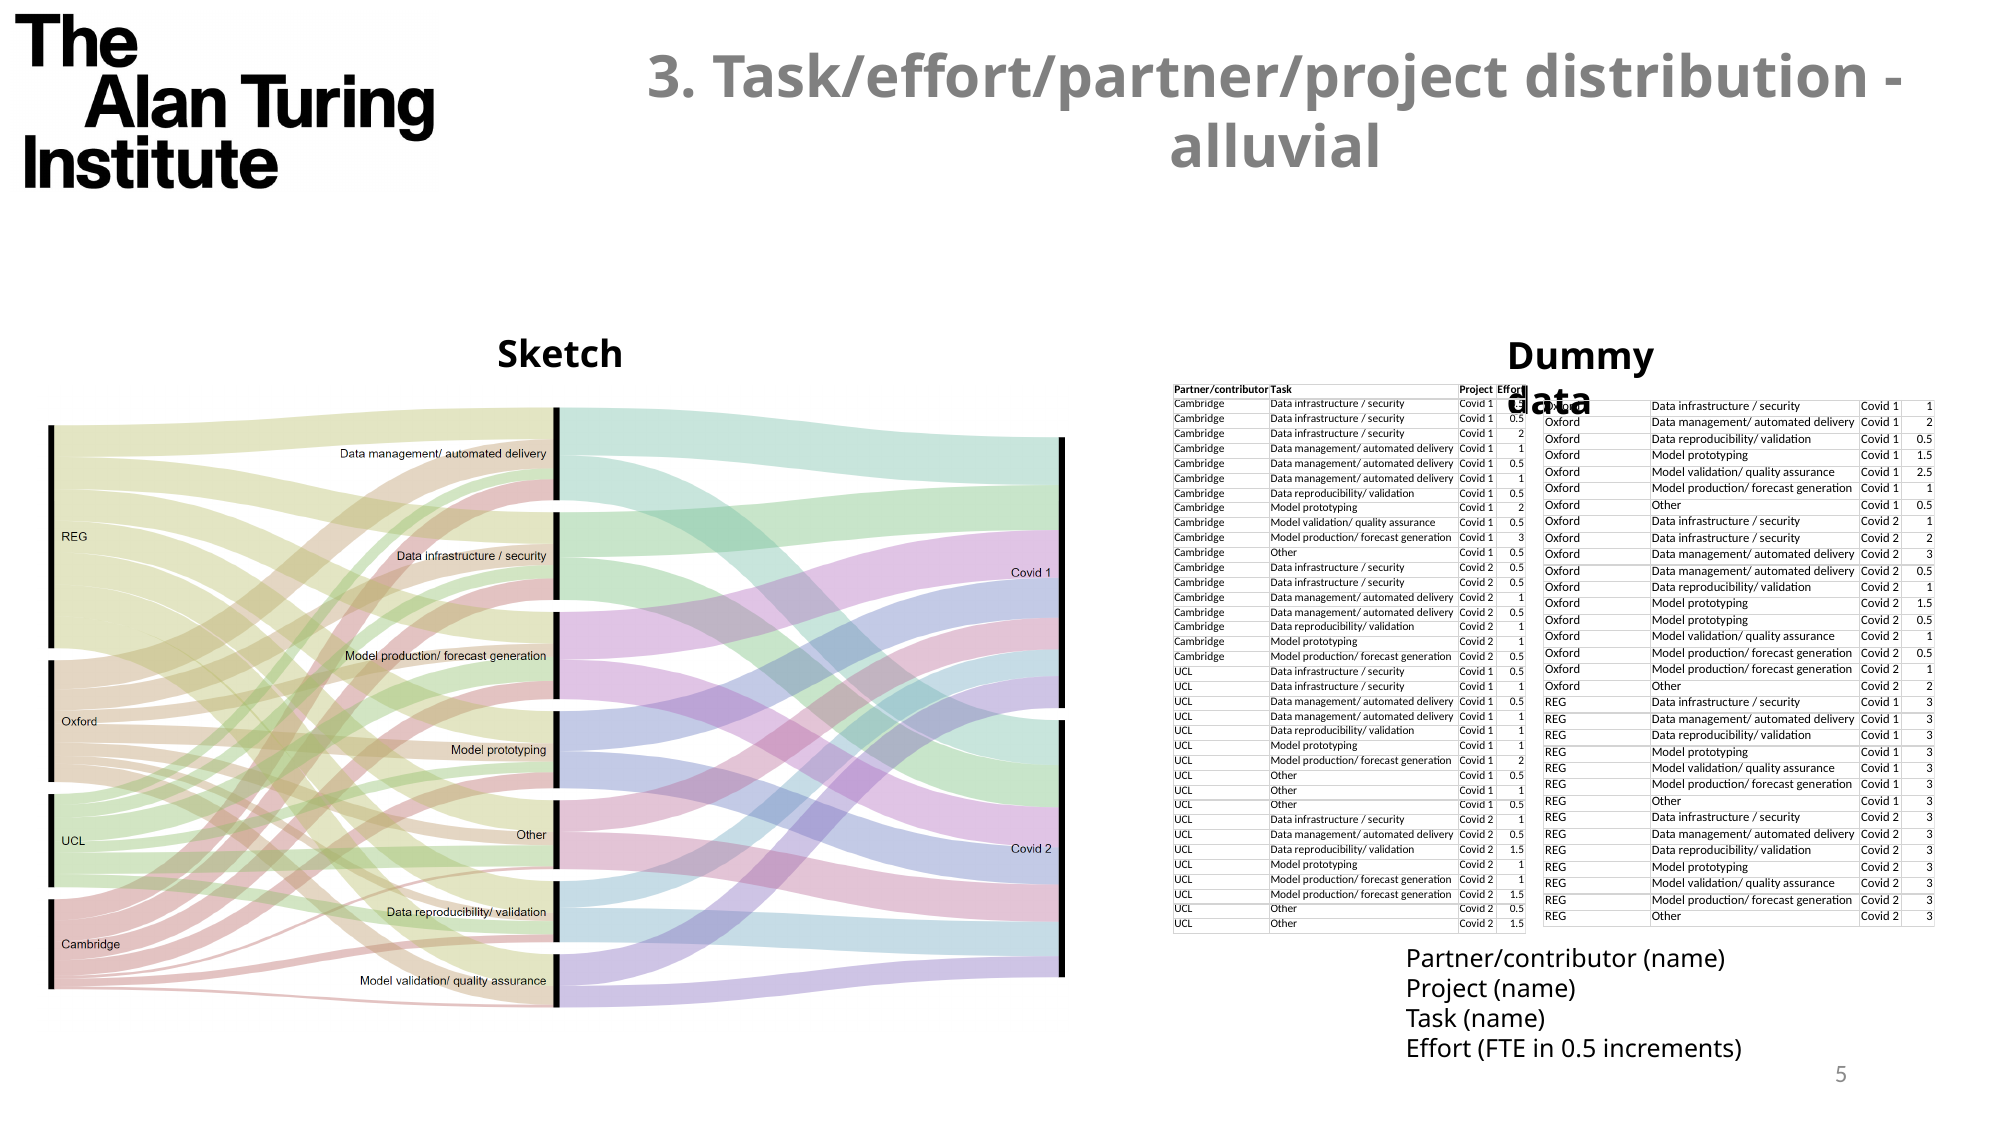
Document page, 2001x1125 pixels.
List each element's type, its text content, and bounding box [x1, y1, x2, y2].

picture [1543, 399, 1935, 927]
text_box 3. Task/effort/partner/project distribution - alluvial [547, 31, 2000, 187]
text_box Partner/contributor (name) Project (name) Task (name) Effort (FTE in 0.5 increments) [1391, 935, 1759, 1070]
text_box Sketch [482, 323, 651, 383]
slide_number 5 [1412, 1042, 1863, 1103]
text_box Dummy data [1492, 324, 1758, 430]
picture [1172, 383, 1526, 934]
picture [10, 10, 439, 192]
picture [37, 385, 1069, 1032]
